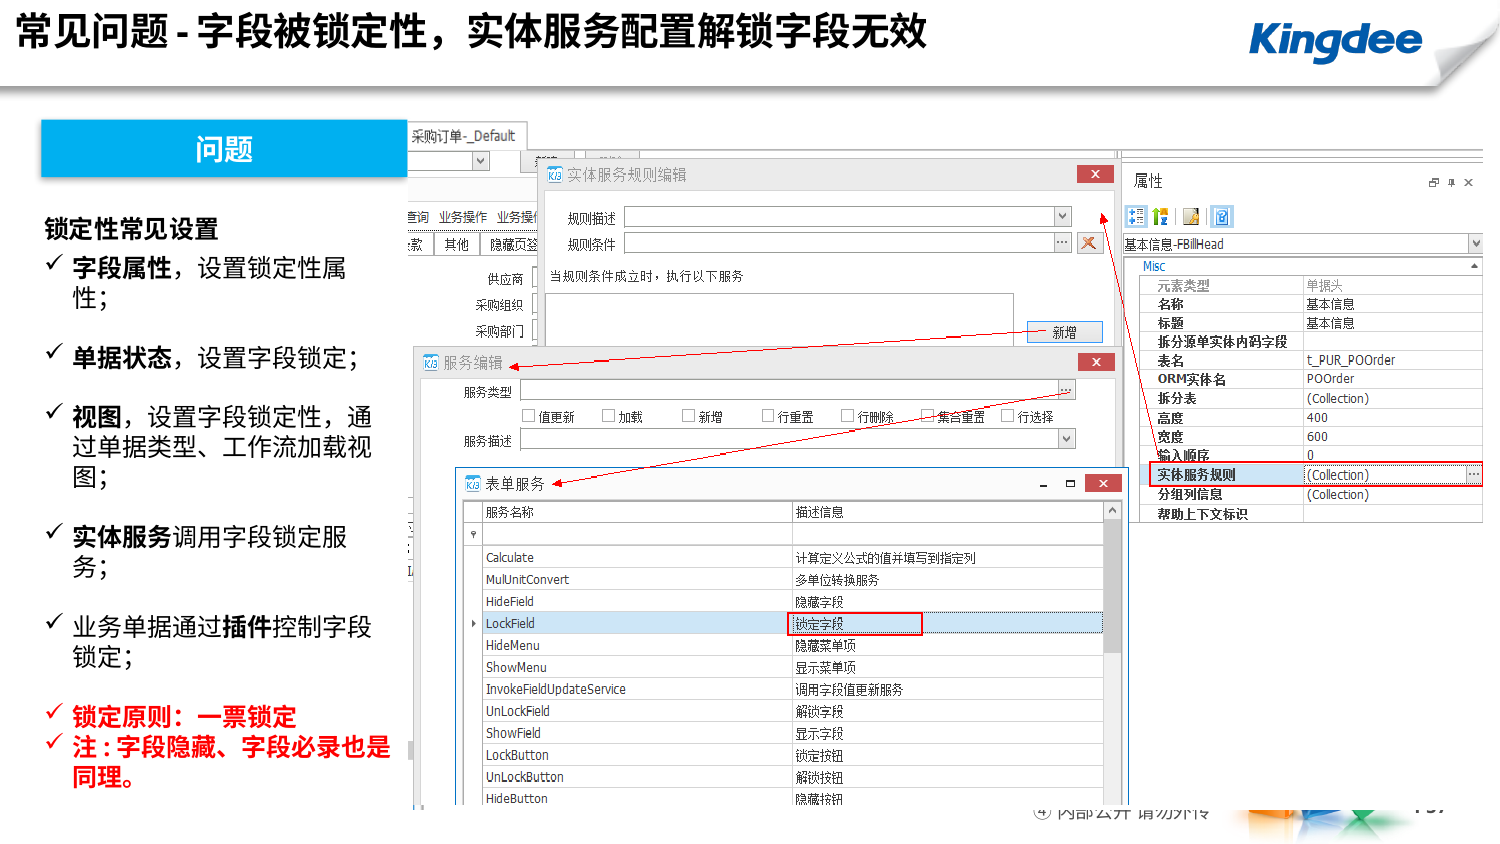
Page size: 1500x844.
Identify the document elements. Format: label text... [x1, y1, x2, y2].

text_box 锁定性常见设置 字段属性，设置锁定性属性； 单据状态，设置字段锁定； 视图，设置字段锁定性，通过单据类型、工作流加载视图； 实体服务调用字段锁定服务； 业务单据通过插件控制字段锁定； 锁定原则：一票锁定 注:字段隐藏、字段必录也是同理。 [29, 209, 408, 826]
picture [1099, 0, 1500, 86]
text_box 问题 [41, 119, 405, 178]
text_box 常见问题-字段被锁定性，实体服务配置解锁字段无效 [0, 0, 1099, 93]
picture [407, 119, 1483, 844]
